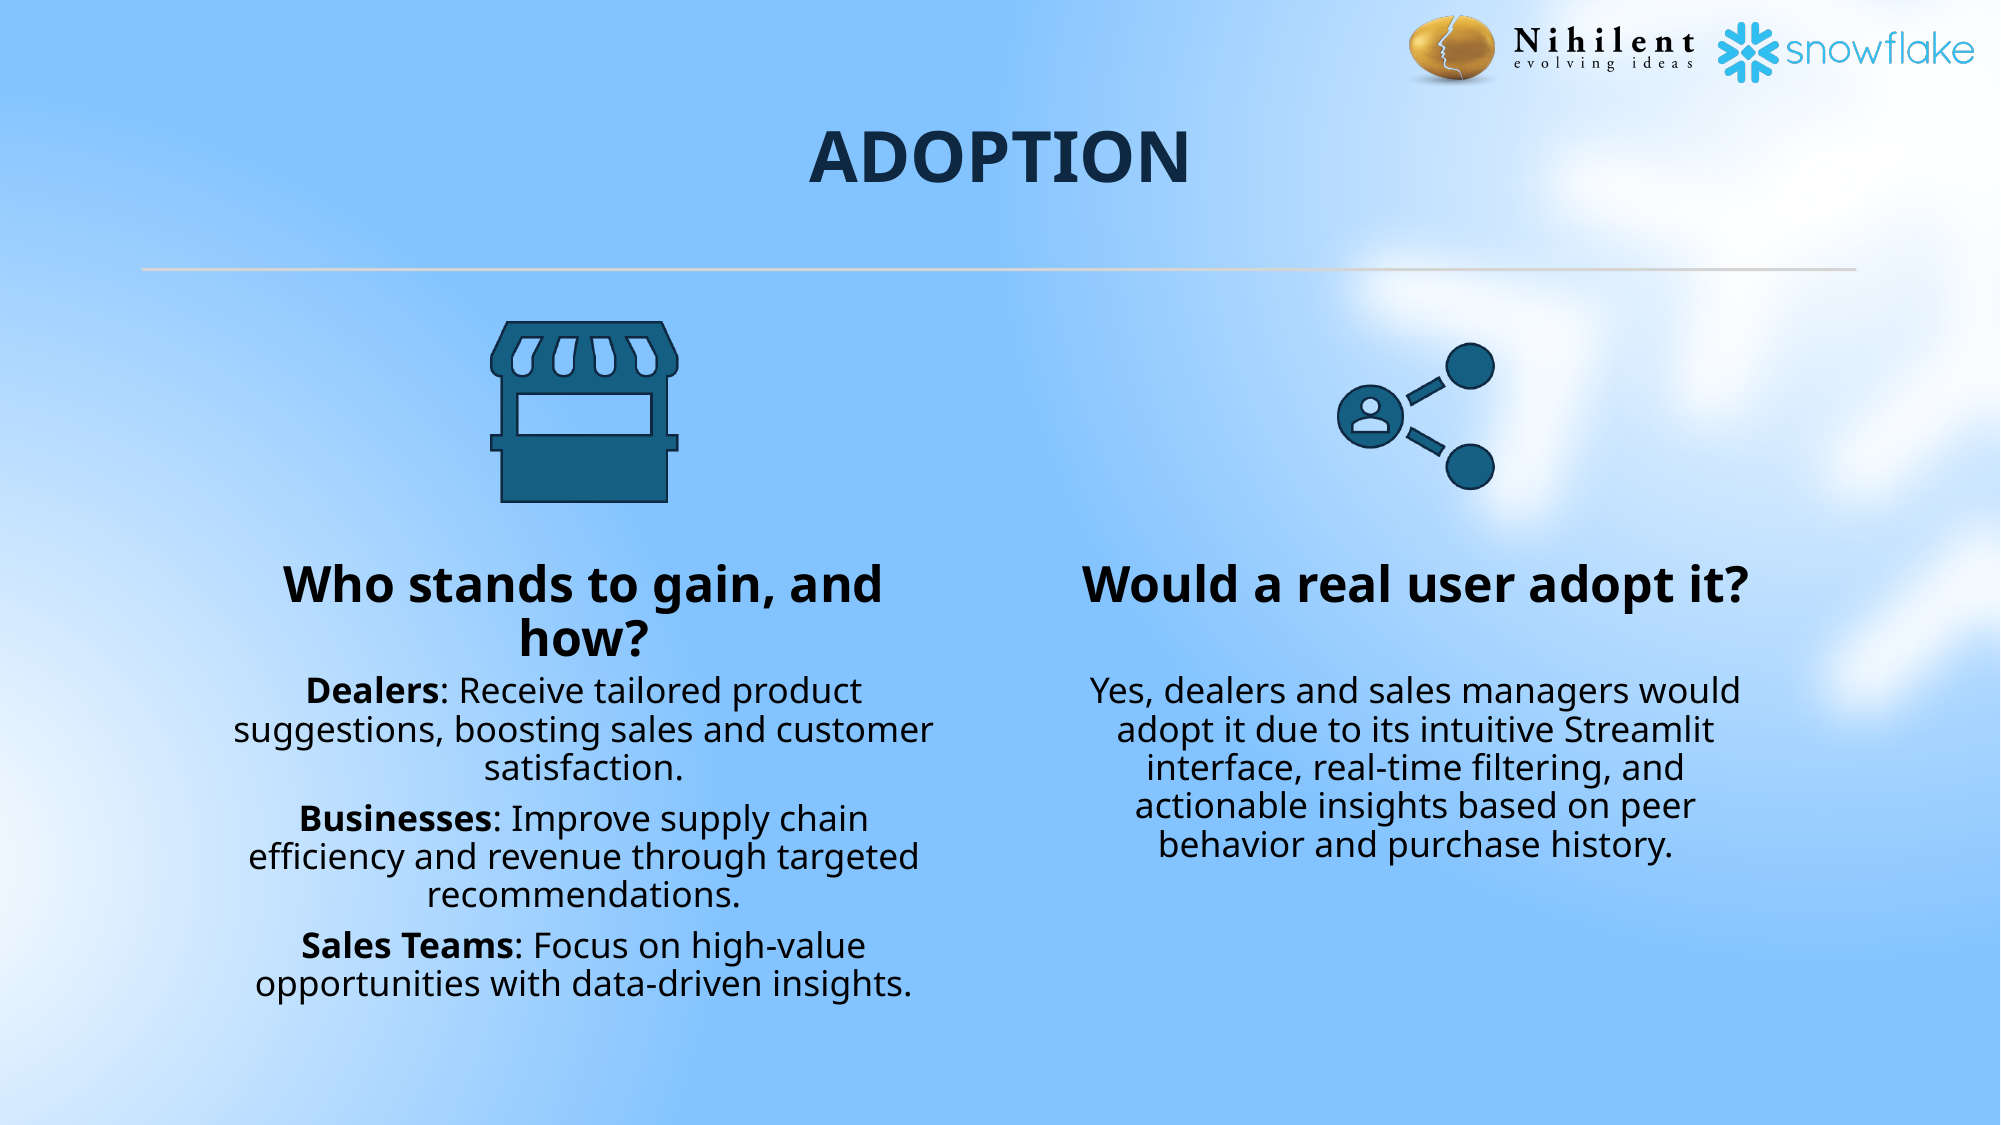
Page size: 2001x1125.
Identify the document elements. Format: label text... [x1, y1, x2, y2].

text_box [0, 0, 2000, 1125]
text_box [137, 295, 1863, 1010]
text_box [140, 266, 1858, 273]
text_box ADOPTION [141, 77, 1863, 243]
